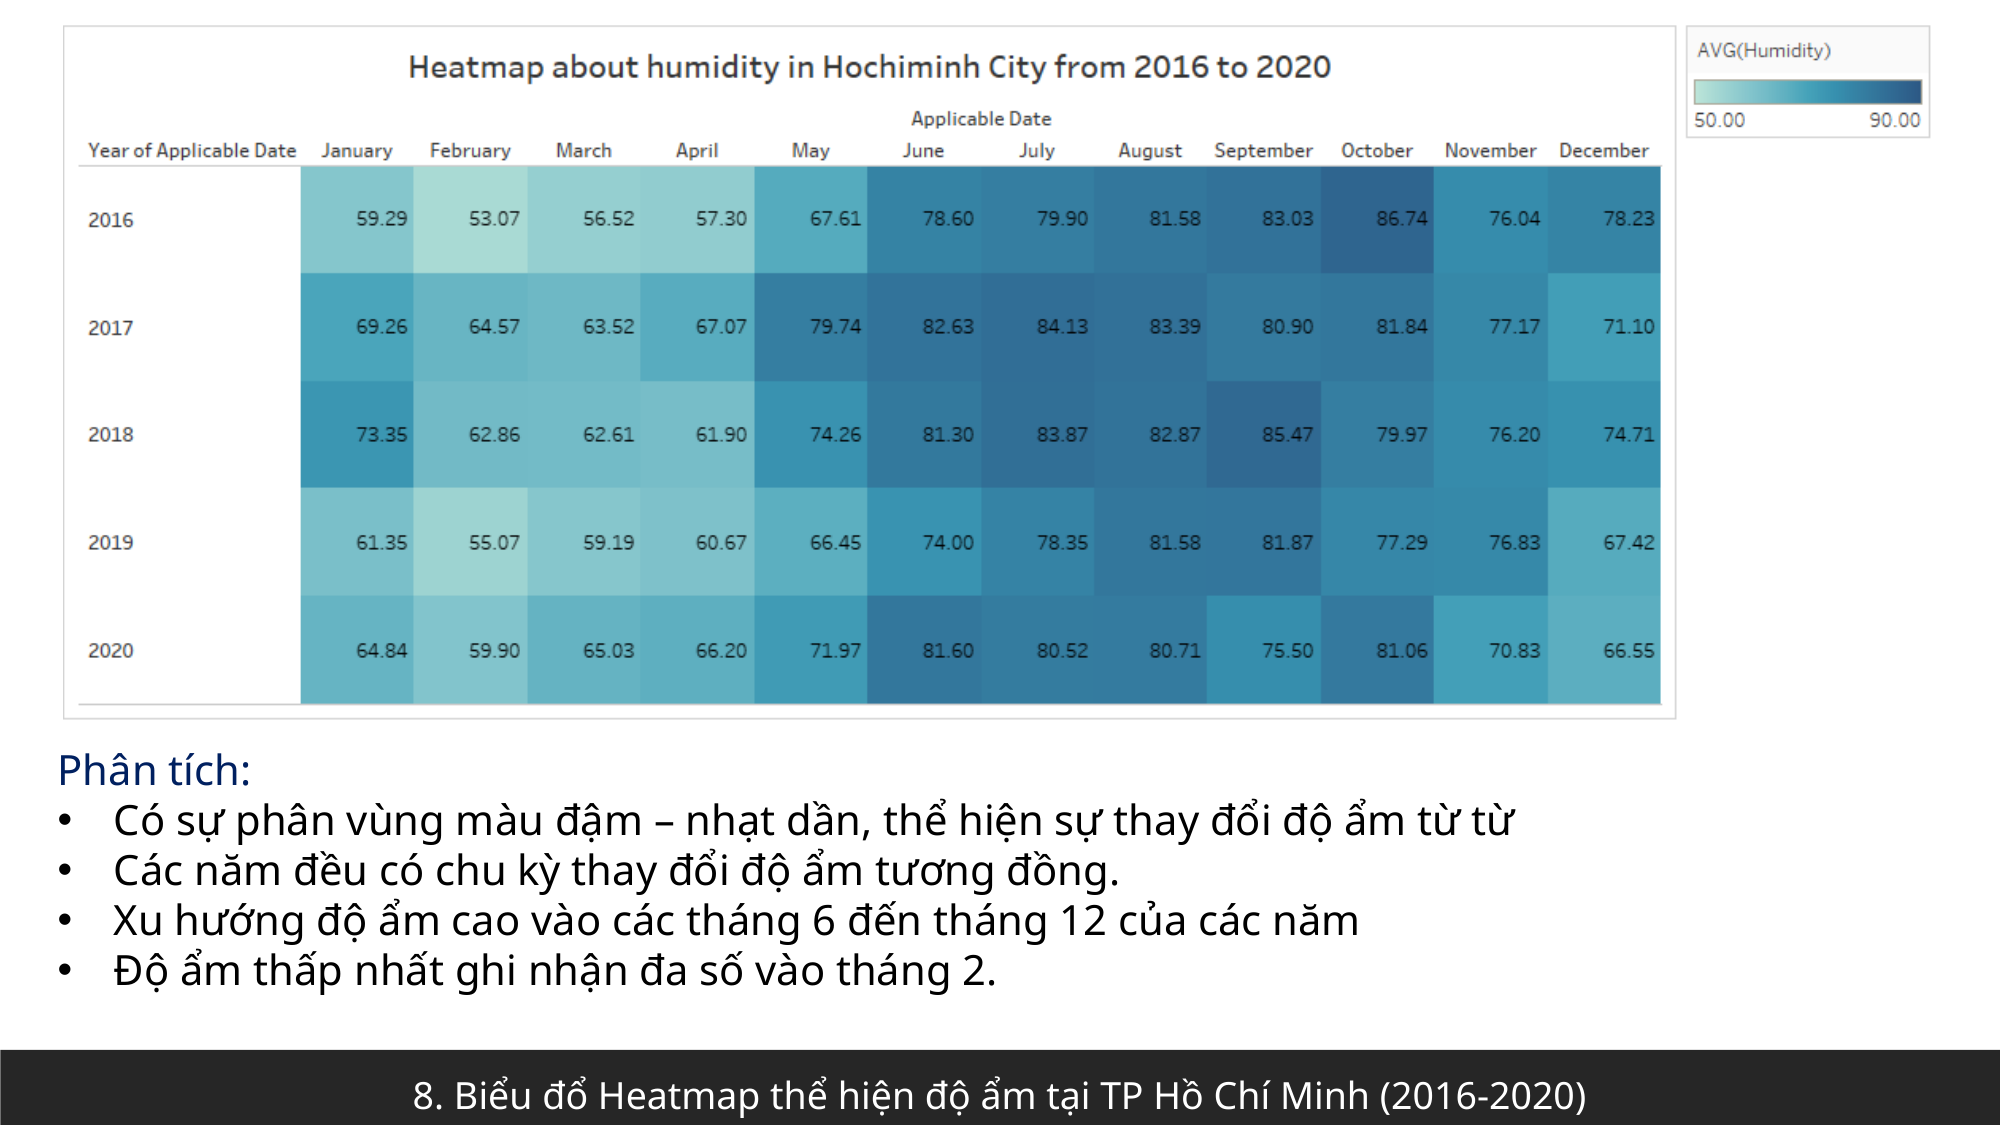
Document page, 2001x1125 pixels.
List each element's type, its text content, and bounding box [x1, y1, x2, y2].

text_box Phân tích: Có sự phân vùng màu đậm – nhạt dần, thể hiện sự thay đổi độ ẩm từ từ Các năm đều có chu kỳ thay đổi độ ẩm tương đồng. Xu hướng độ ẩm cao vào các tháng 6 đến tháng 12 của các năm Độ ẩm thấp nhất ghi nhận đa số vào tháng 2. [42, 736, 1957, 1002]
text_box 8. Biểu đổ Heatmap thể hiện độ ẩm tại TP Hồ Chí Minh (2016-2020) [397, 1064, 1603, 1125]
picture [62, 24, 1938, 724]
